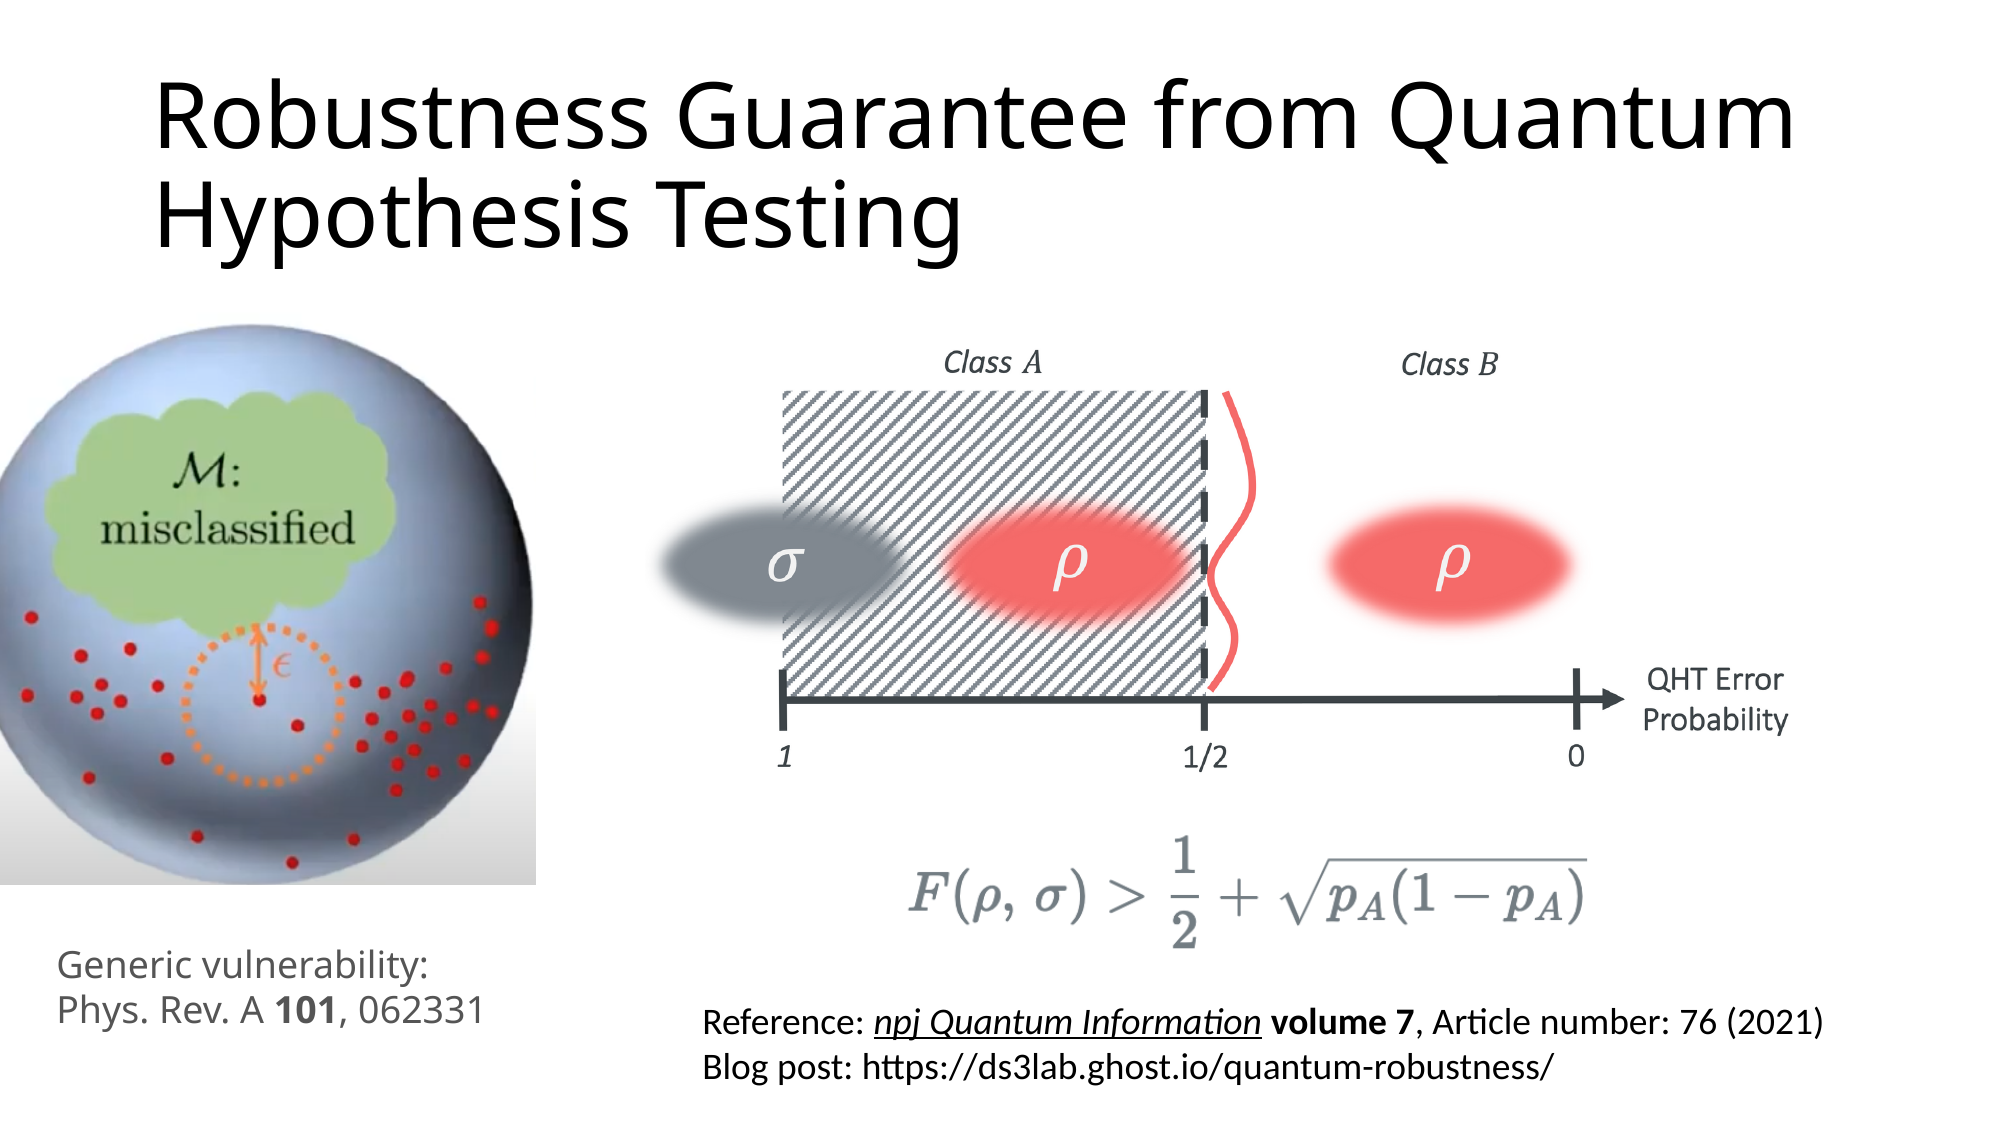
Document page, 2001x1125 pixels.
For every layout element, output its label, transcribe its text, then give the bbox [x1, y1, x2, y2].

text_box Reference: npj Quantum Information volume 7, Article number: 76 (2021) Blog post: https://ds3lab.ghost.io/quantum-robustness/ [687, 989, 2000, 1095]
picture [888, 803, 1656, 987]
title Robustness Guarantee from Quantum Hypothesis Testing [137, 59, 1863, 278]
text_box Generic vulnerability: Phys. Rev. A 101, 062331 [41, 933, 1191, 1039]
picture [0, 312, 537, 885]
picture [645, 344, 1795, 779]
